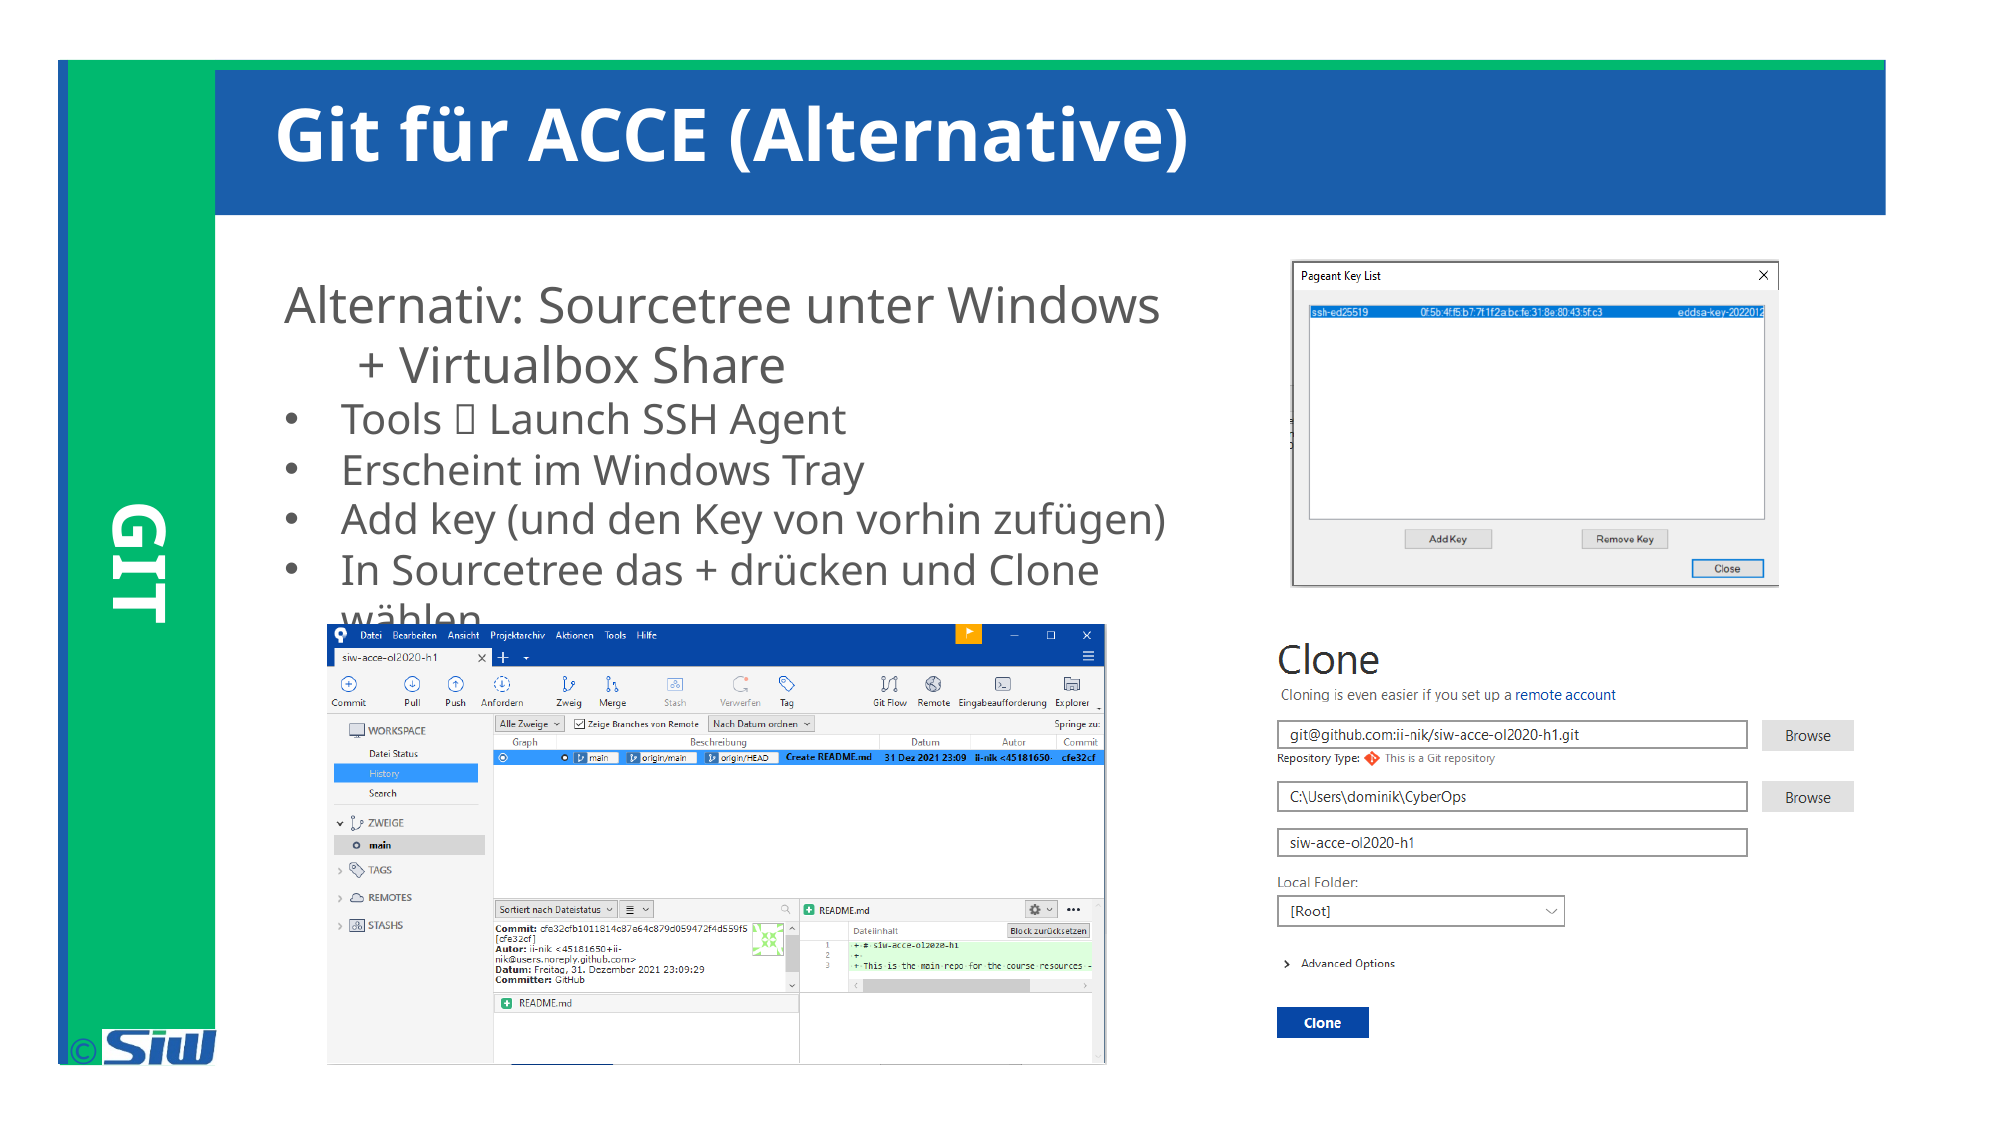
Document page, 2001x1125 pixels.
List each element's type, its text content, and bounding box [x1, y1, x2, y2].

picture [327, 624, 1107, 1065]
text_box GIT [68, 59, 216, 1019]
text_box Alternativ: Sourcetree unter Windows + Virtualbox Share Tools  Launch SSH Agent Erscheint im Windows Tray Add key (und den Key von vorhin zufügen) In Sourcetree das + drücken und Clone wählen [269, 265, 1205, 811]
picture [1289, 259, 1779, 588]
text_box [52, 1019, 217, 1081]
text_box Git für ACCE (Alternative) [216, 59, 1886, 216]
picture [1259, 622, 1871, 1046]
